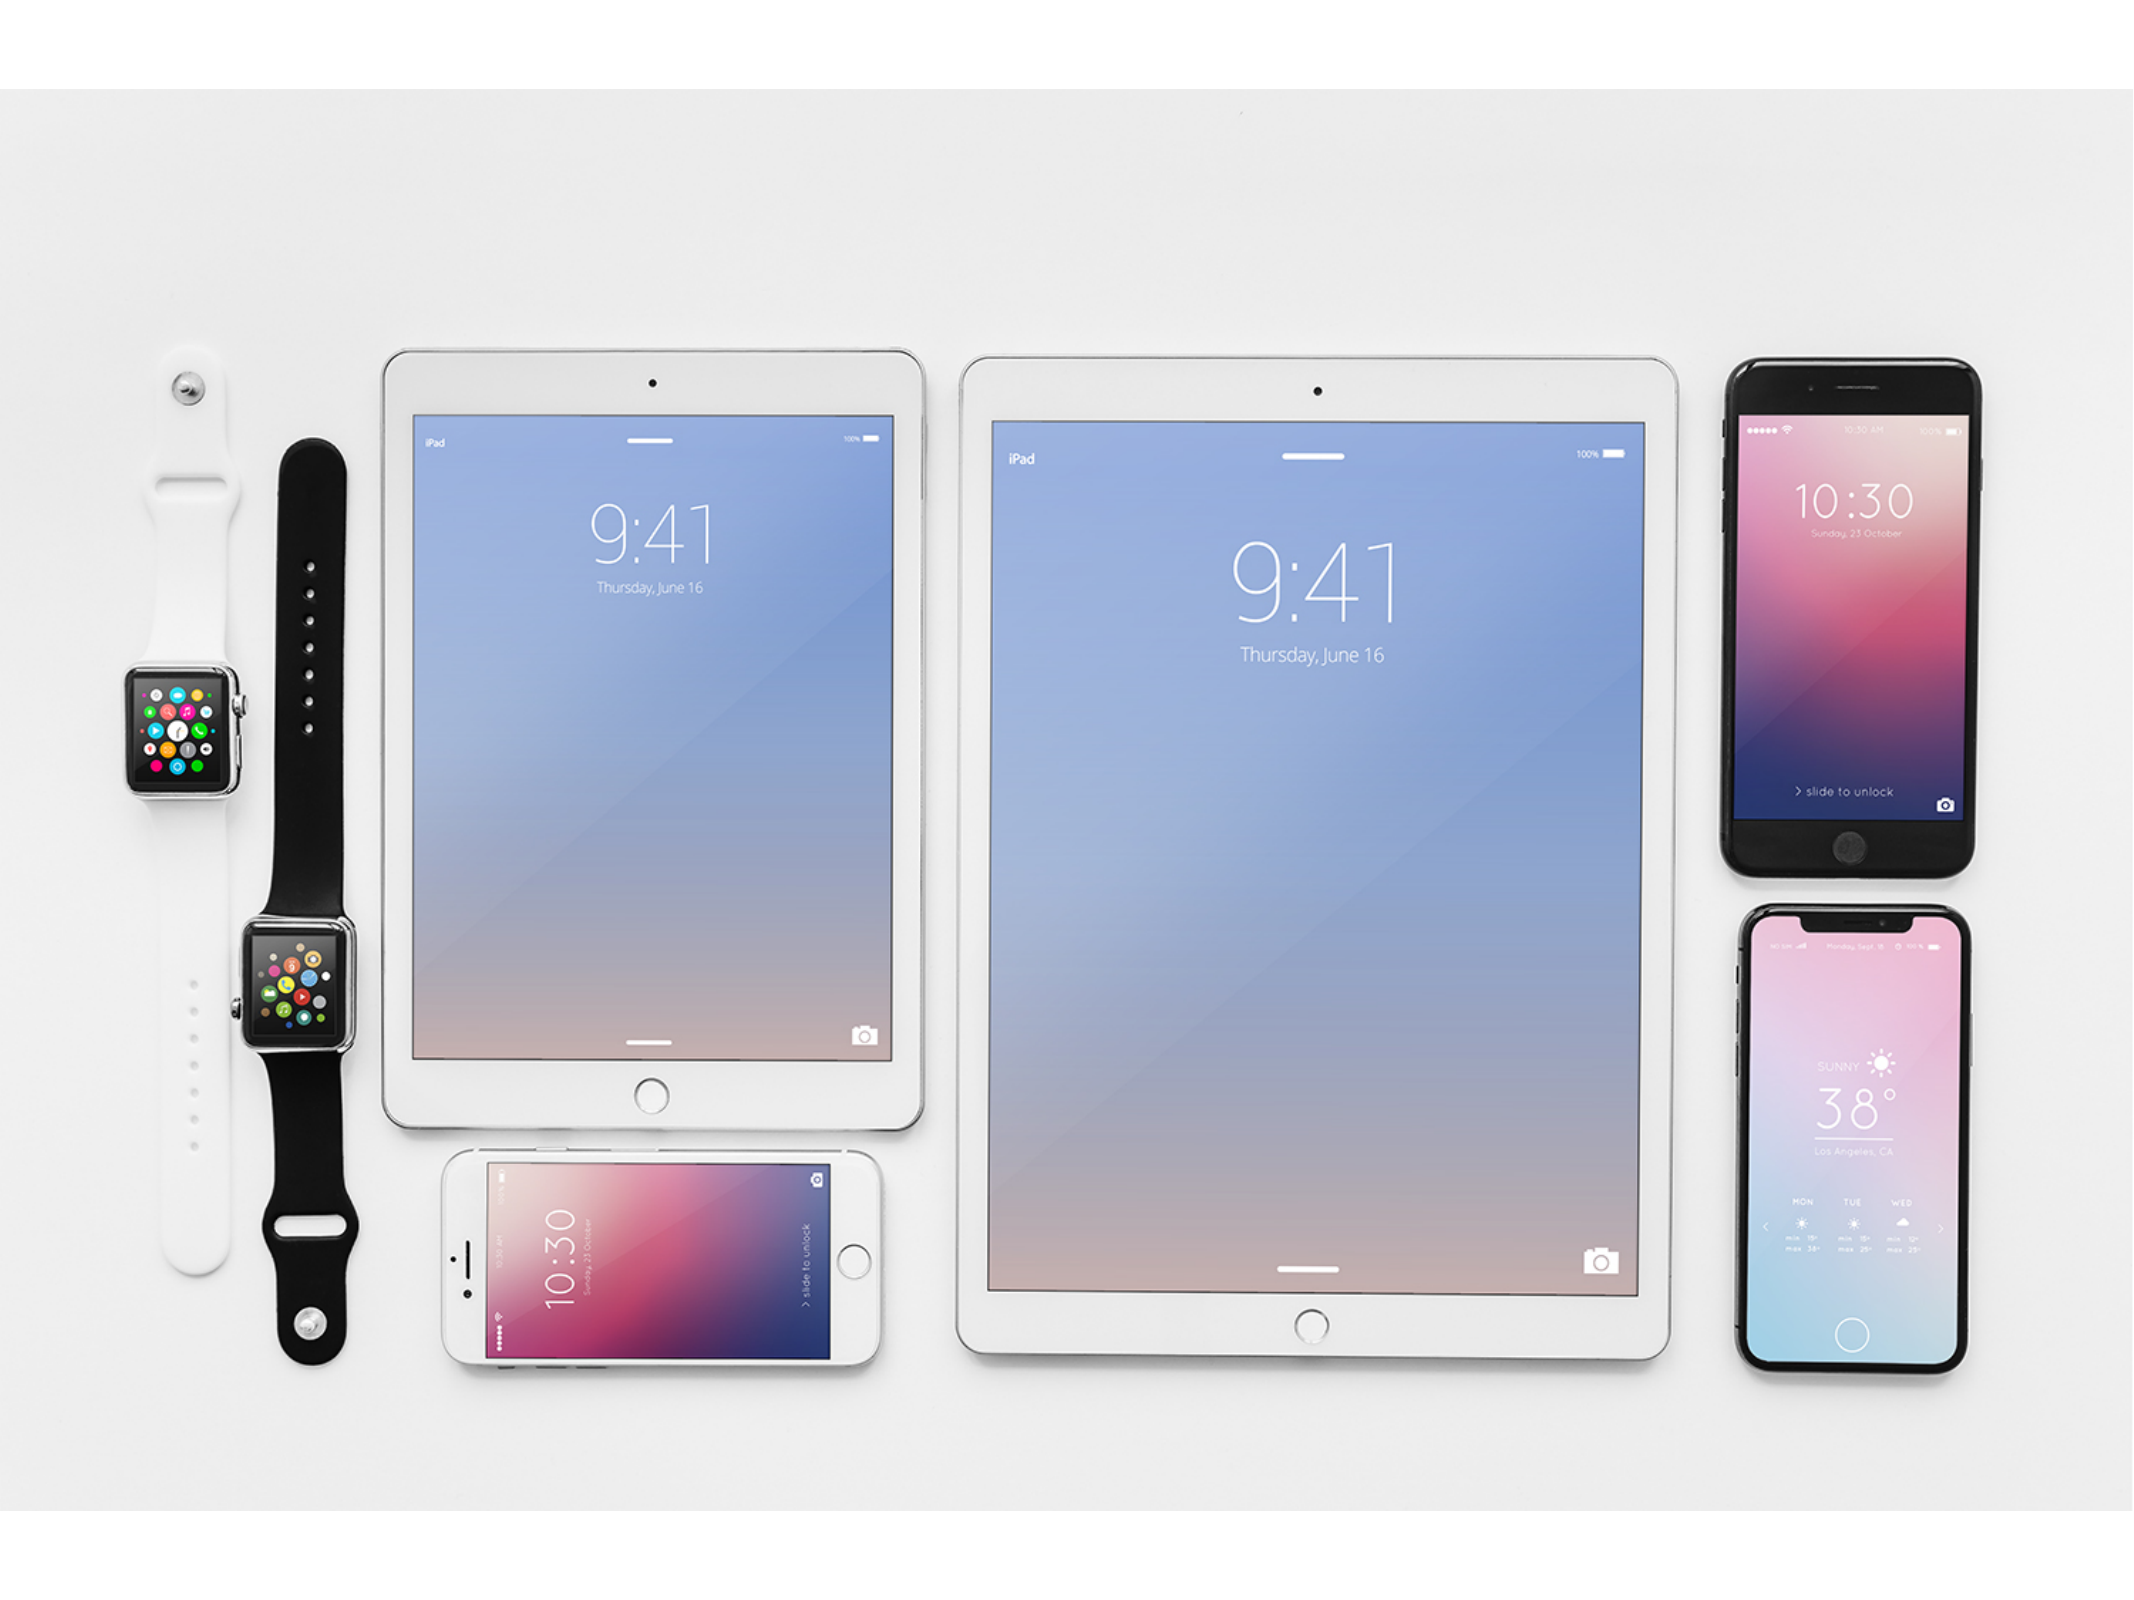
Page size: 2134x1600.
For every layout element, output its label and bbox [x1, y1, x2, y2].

picture [0, 89, 2134, 1511]
